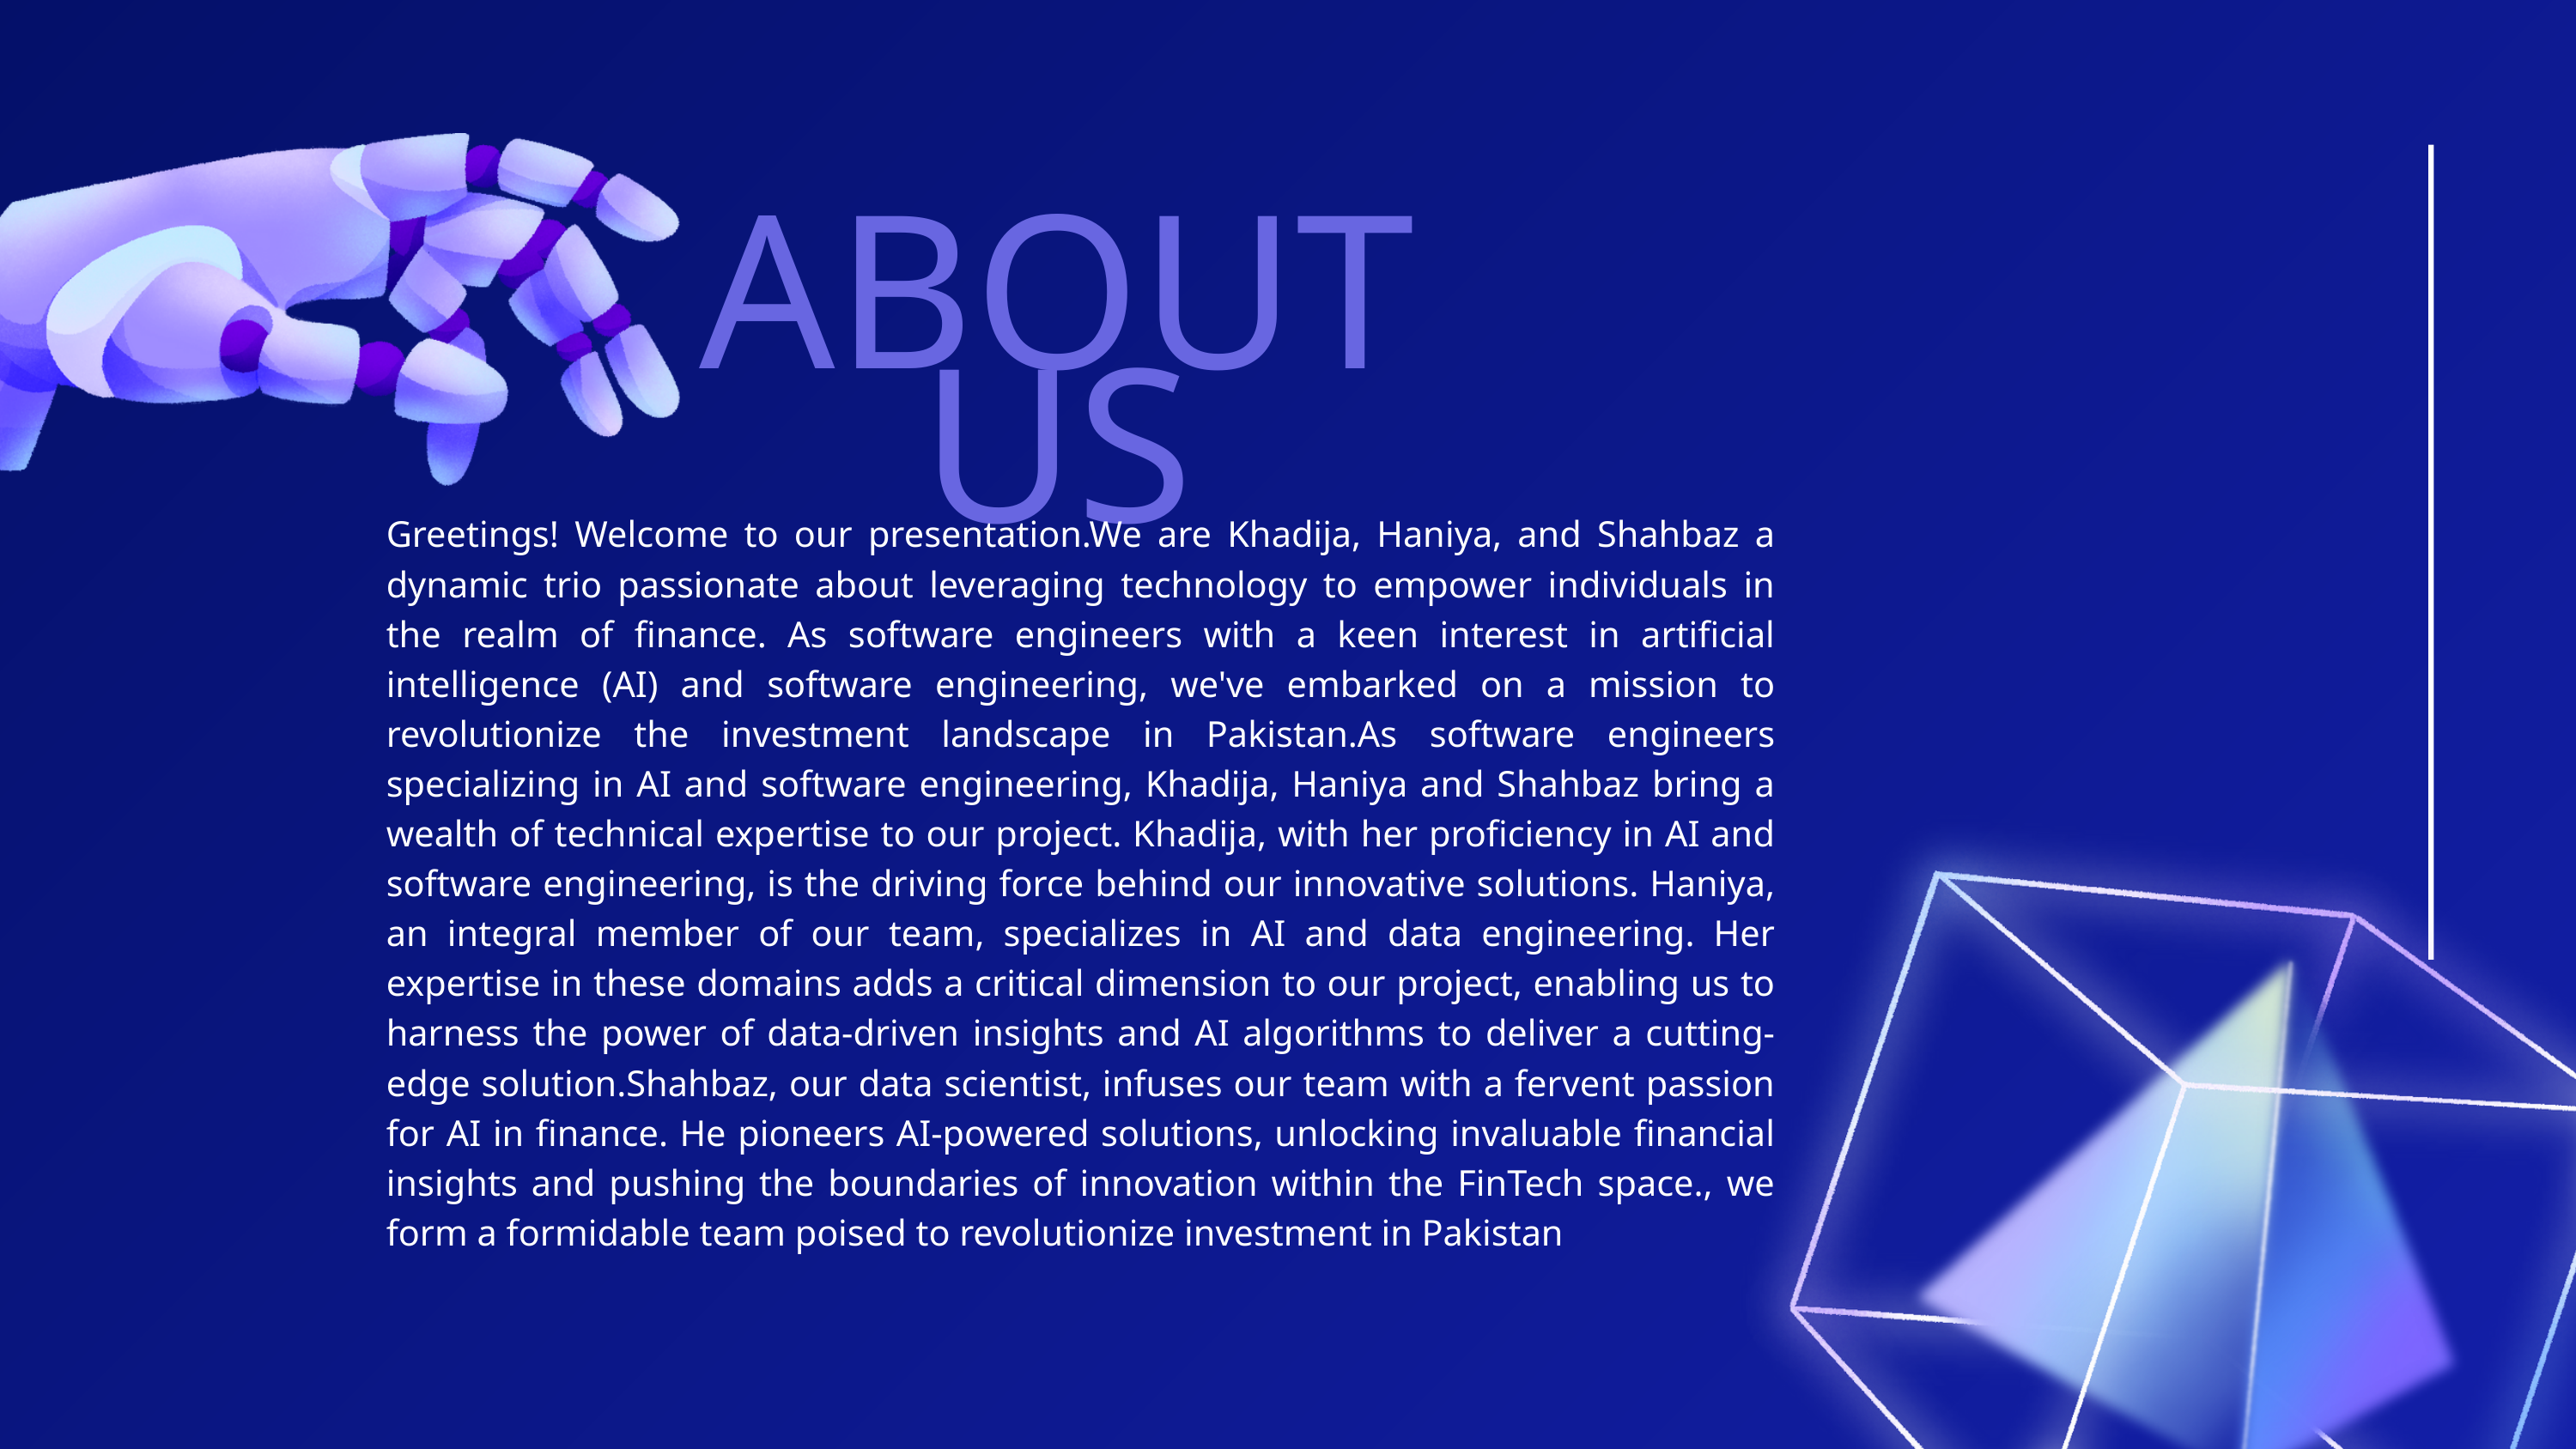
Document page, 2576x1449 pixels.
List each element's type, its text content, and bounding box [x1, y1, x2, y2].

text_box ABOUT US [680, 258, 1435, 505]
text_box Greetings! Welcome to our presentation.We are Khadija, Haniya, and Shahbaz a dynamic trio passionate about leveraging technology to empower individuals in the realm of finance. As software engineers with a keen interest in artificial intelligence (AI) and software engineering, we've embarked on a mission to revolutionize the investment landscape in Pakistan.As software engineers specializing in AI and software engineering, Khadija, Haniya and Shahbaz bring a wealth of technical expertise to our project. Khadija, with her proficiency in AI and software engineering, is the driving force behind our innovative solutions. Haniya, an integral member of our team, specializes in AI and data engineering. Her expertise in these domains adds a critical dimension to our project, enabling us to harness the power of data-driven insights and AI algorithms to deliver a cutting-edge solution.Shahbaz, our data scientist, infuses our team with a fervent passion for AI in finance. He pioneers AI-powered solutions, unlocking invaluable financial insights and pushing the boundaries of innovation within the FinTech space., we form a formidable team poised to revolutionize investment in Pakistan [386, 505, 1777, 1253]
text_box [1735, 811, 2576, 1449]
text_box [0, 133, 681, 486]
